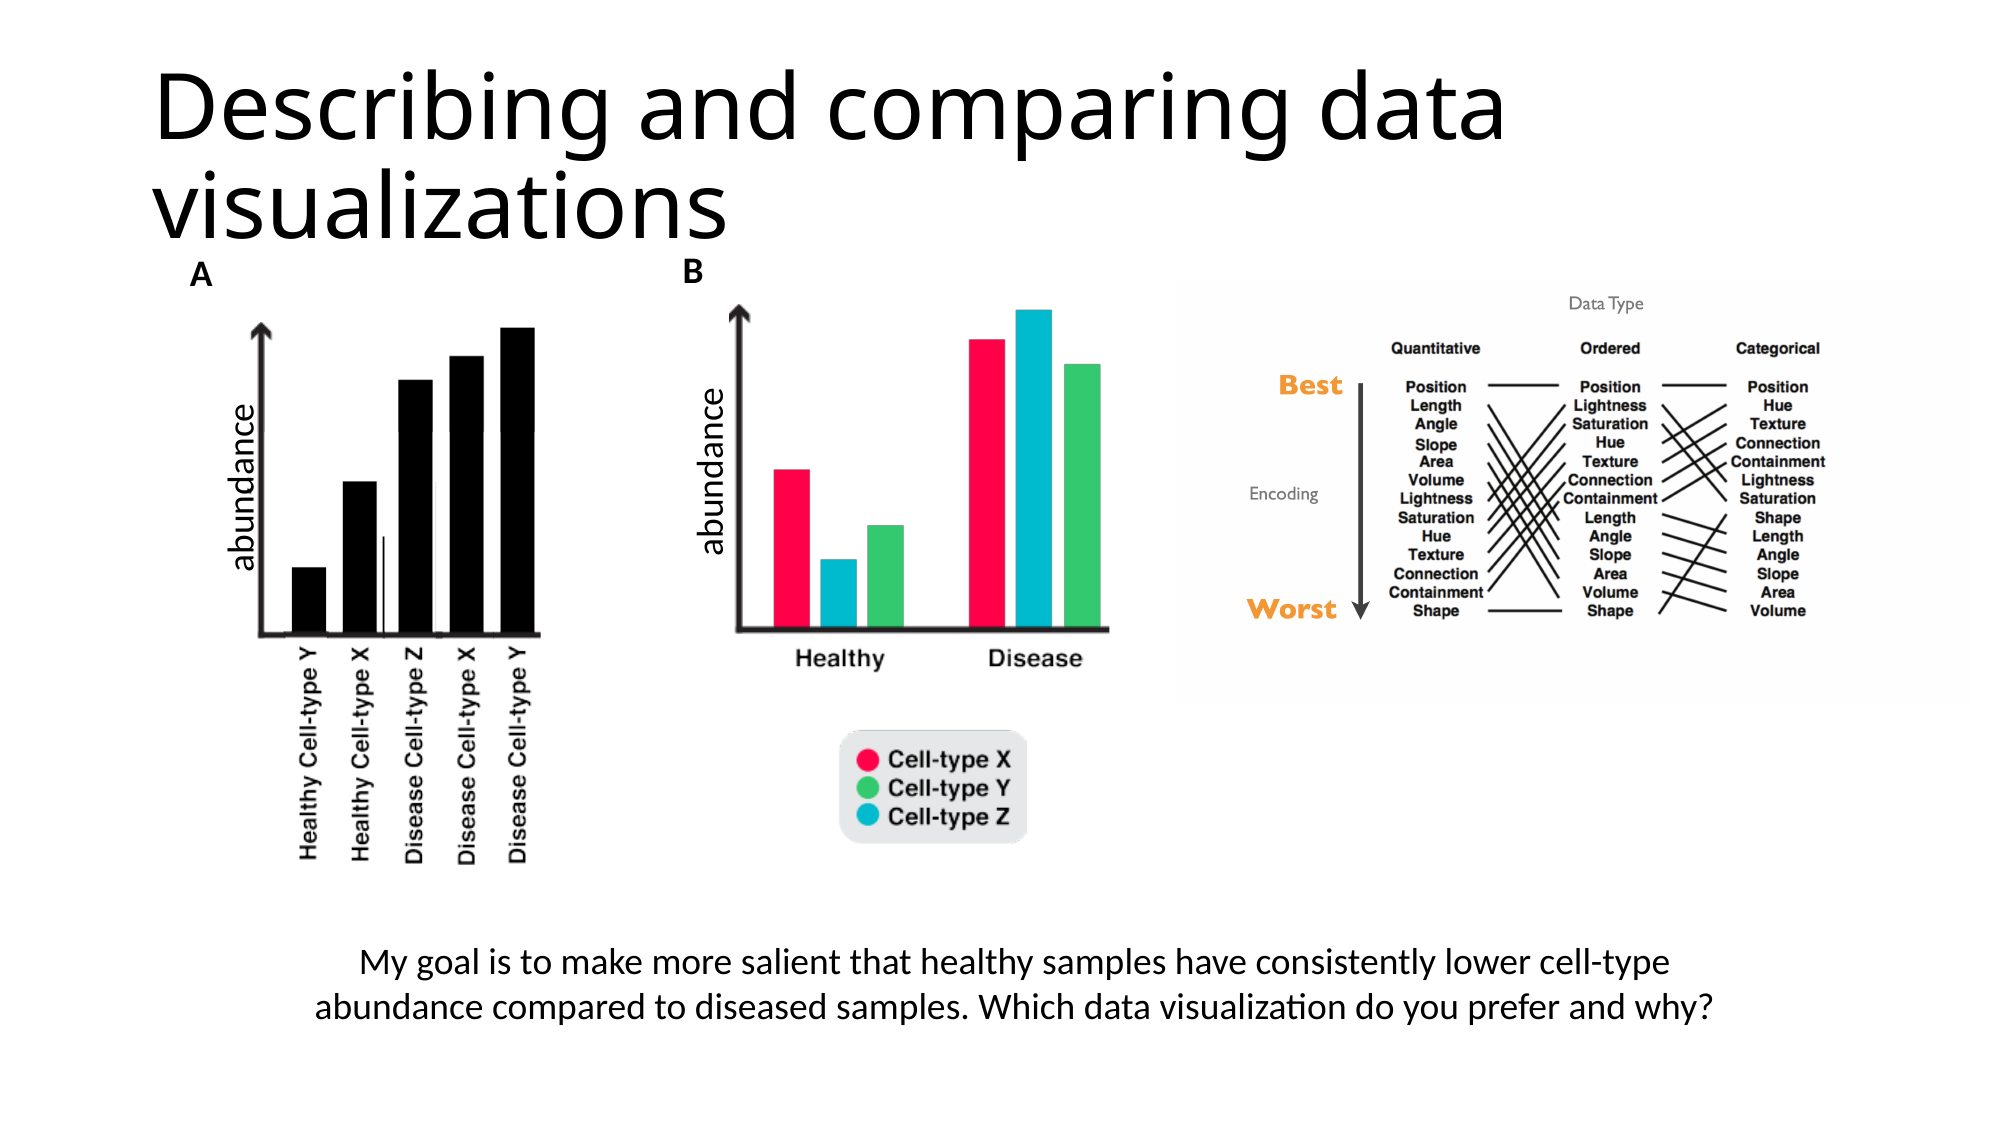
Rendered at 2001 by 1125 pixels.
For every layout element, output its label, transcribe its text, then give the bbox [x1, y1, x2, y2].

text_box My goal is to make more salient that healthy samples have consistently lower cell-type abundance compared to diseased samples. Which data visualization do you prefer and why? [266, 929, 1765, 1035]
title Describing and comparing data visualizations [137, 50, 1863, 268]
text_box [247, 322, 541, 865]
text_box abundance [208, 388, 247, 588]
text_box abundance [678, 372, 728, 572]
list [1176, 281, 1970, 703]
picture [728, 304, 1110, 878]
text_box A [175, 241, 228, 302]
text_box B [667, 238, 719, 299]
